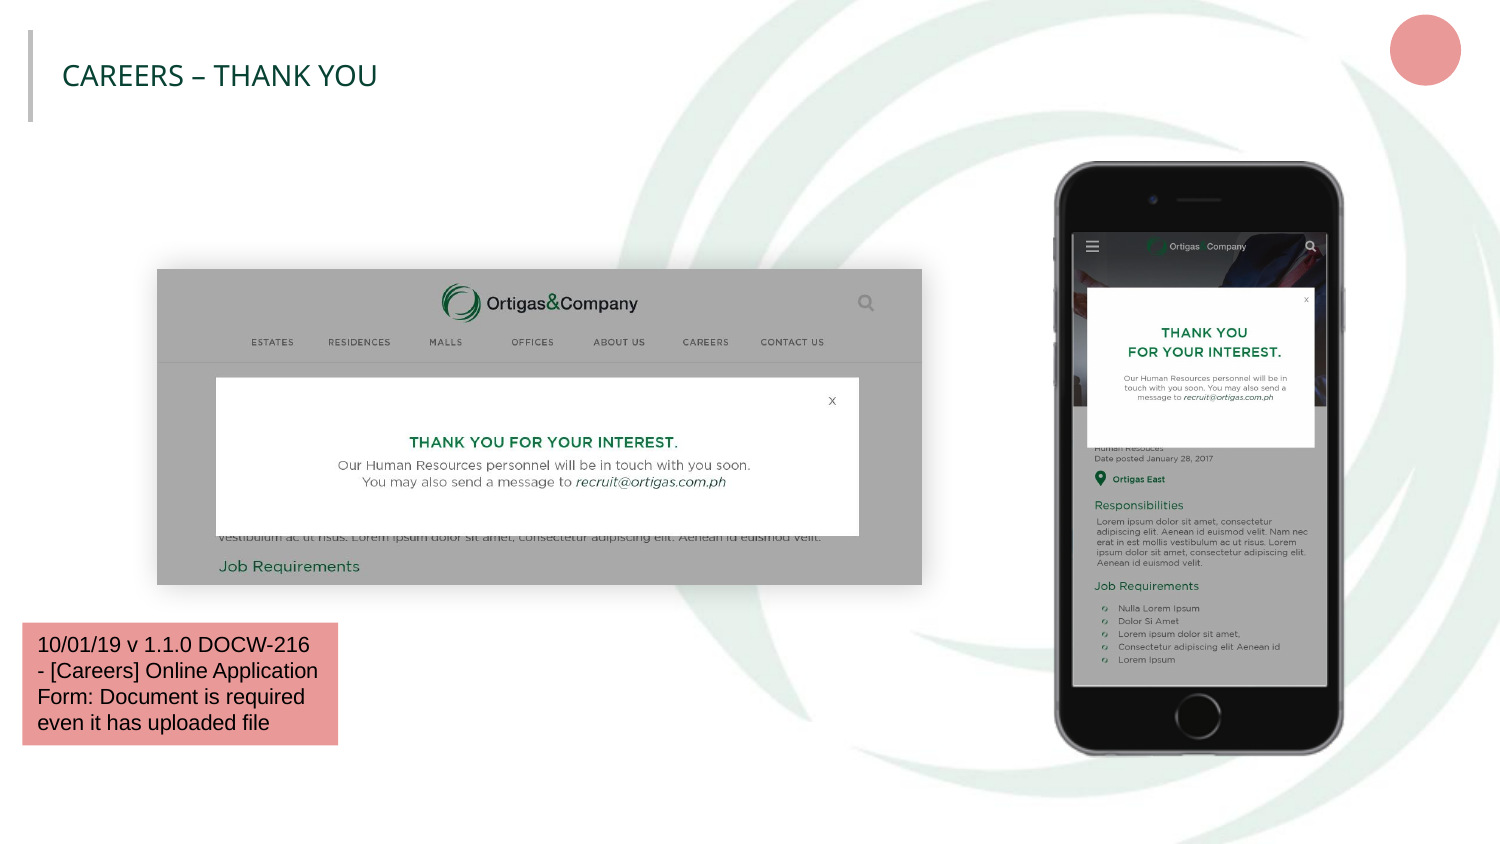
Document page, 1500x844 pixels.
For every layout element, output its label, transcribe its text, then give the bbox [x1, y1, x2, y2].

text_box 10/01/19 v 1.1.0 DOCW-216 - [Careers] Online Application Form: Document is required even it has uploaded file [22, 622, 339, 746]
text_box [1390, 14, 1462, 86]
text_box CAREERS – THANK YOU [46, 50, 443, 100]
picture [0, 0, 1500, 844]
